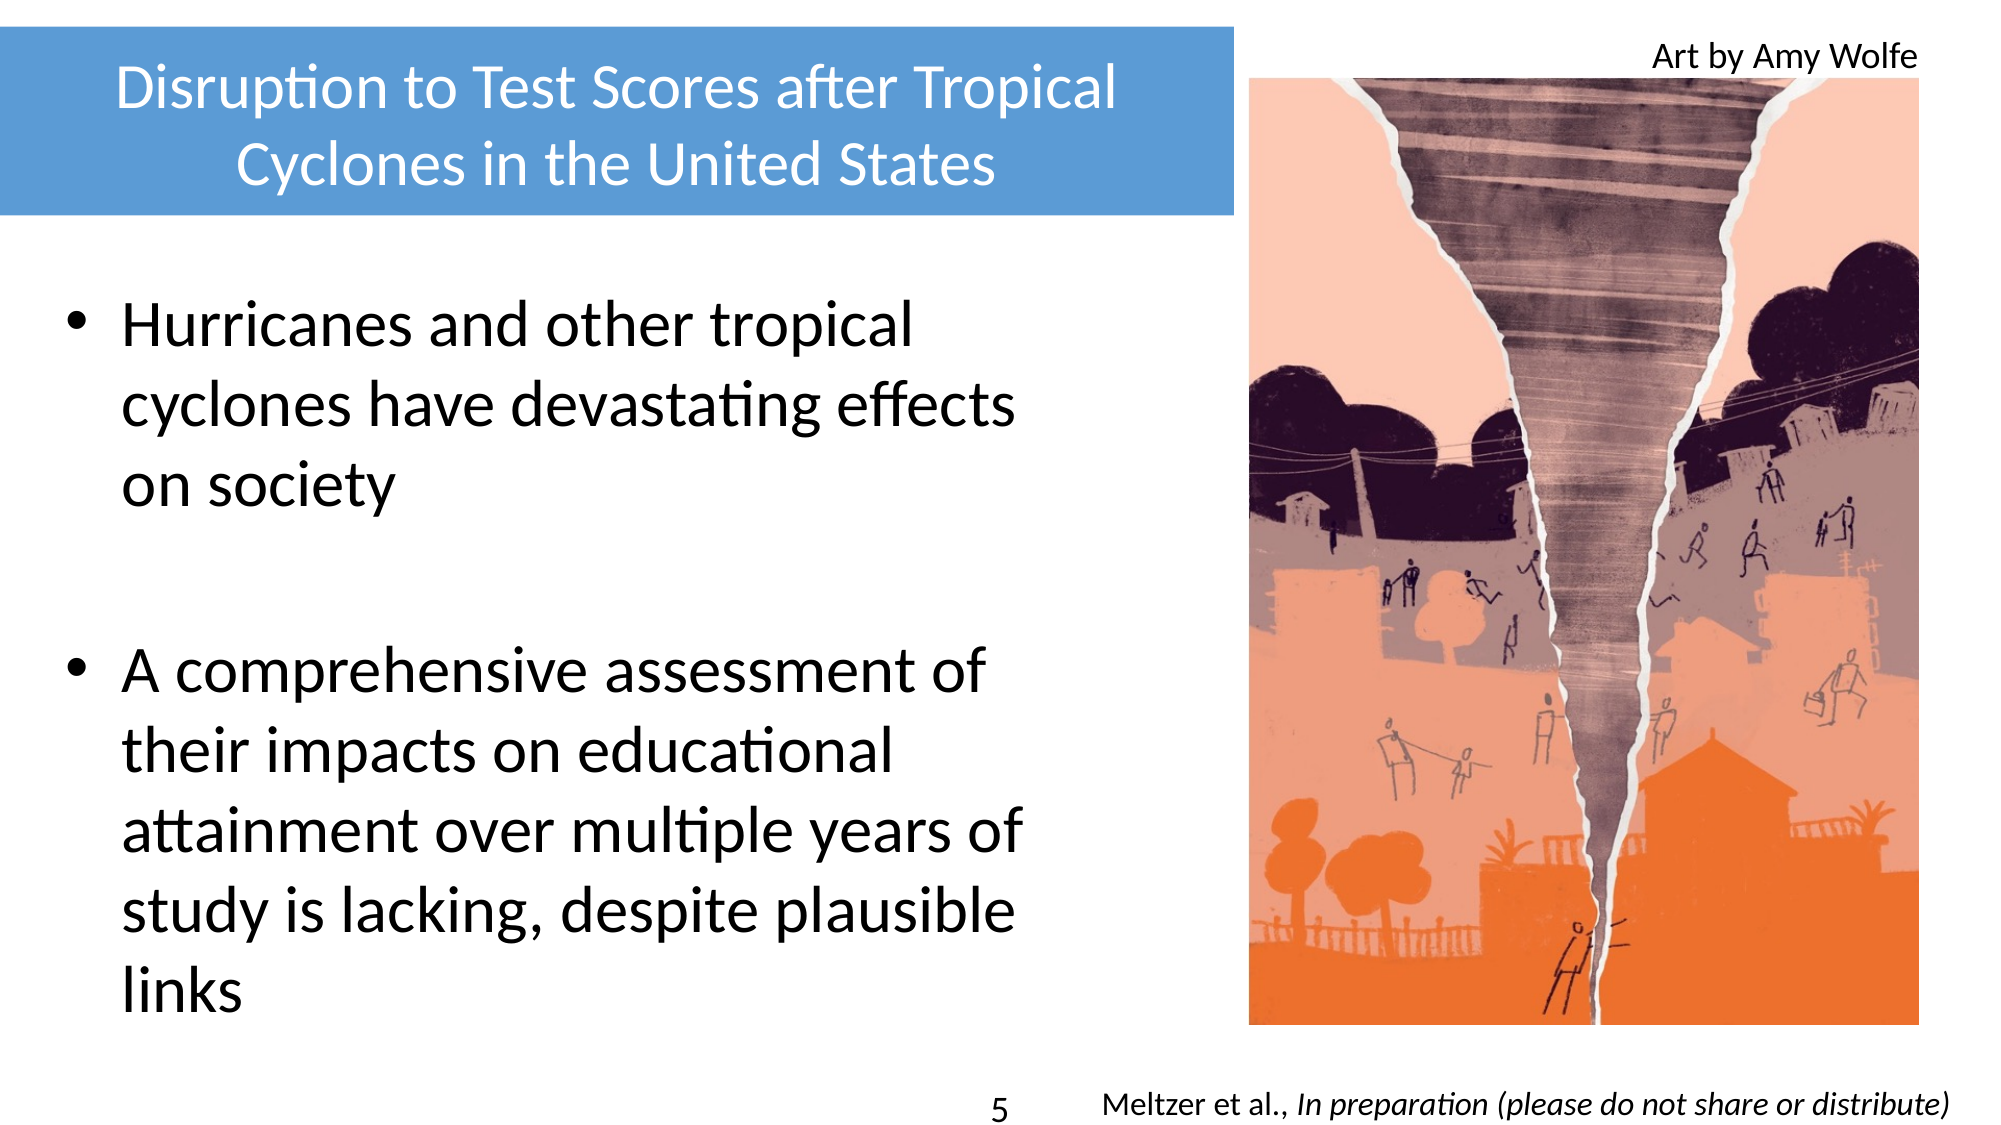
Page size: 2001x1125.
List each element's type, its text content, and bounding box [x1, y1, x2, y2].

picture [1248, 77, 1919, 1025]
text_box Meltzer et al., In preparation (please do not share or distribute) [1086, 1075, 1991, 1125]
text_box Art by Amy Wolfe [1637, 23, 1942, 84]
text_box 5 [774, 1078, 1086, 1125]
text_box Disruption to Test Scores after Tropical Cyclones in the United States [0, 26, 1235, 216]
